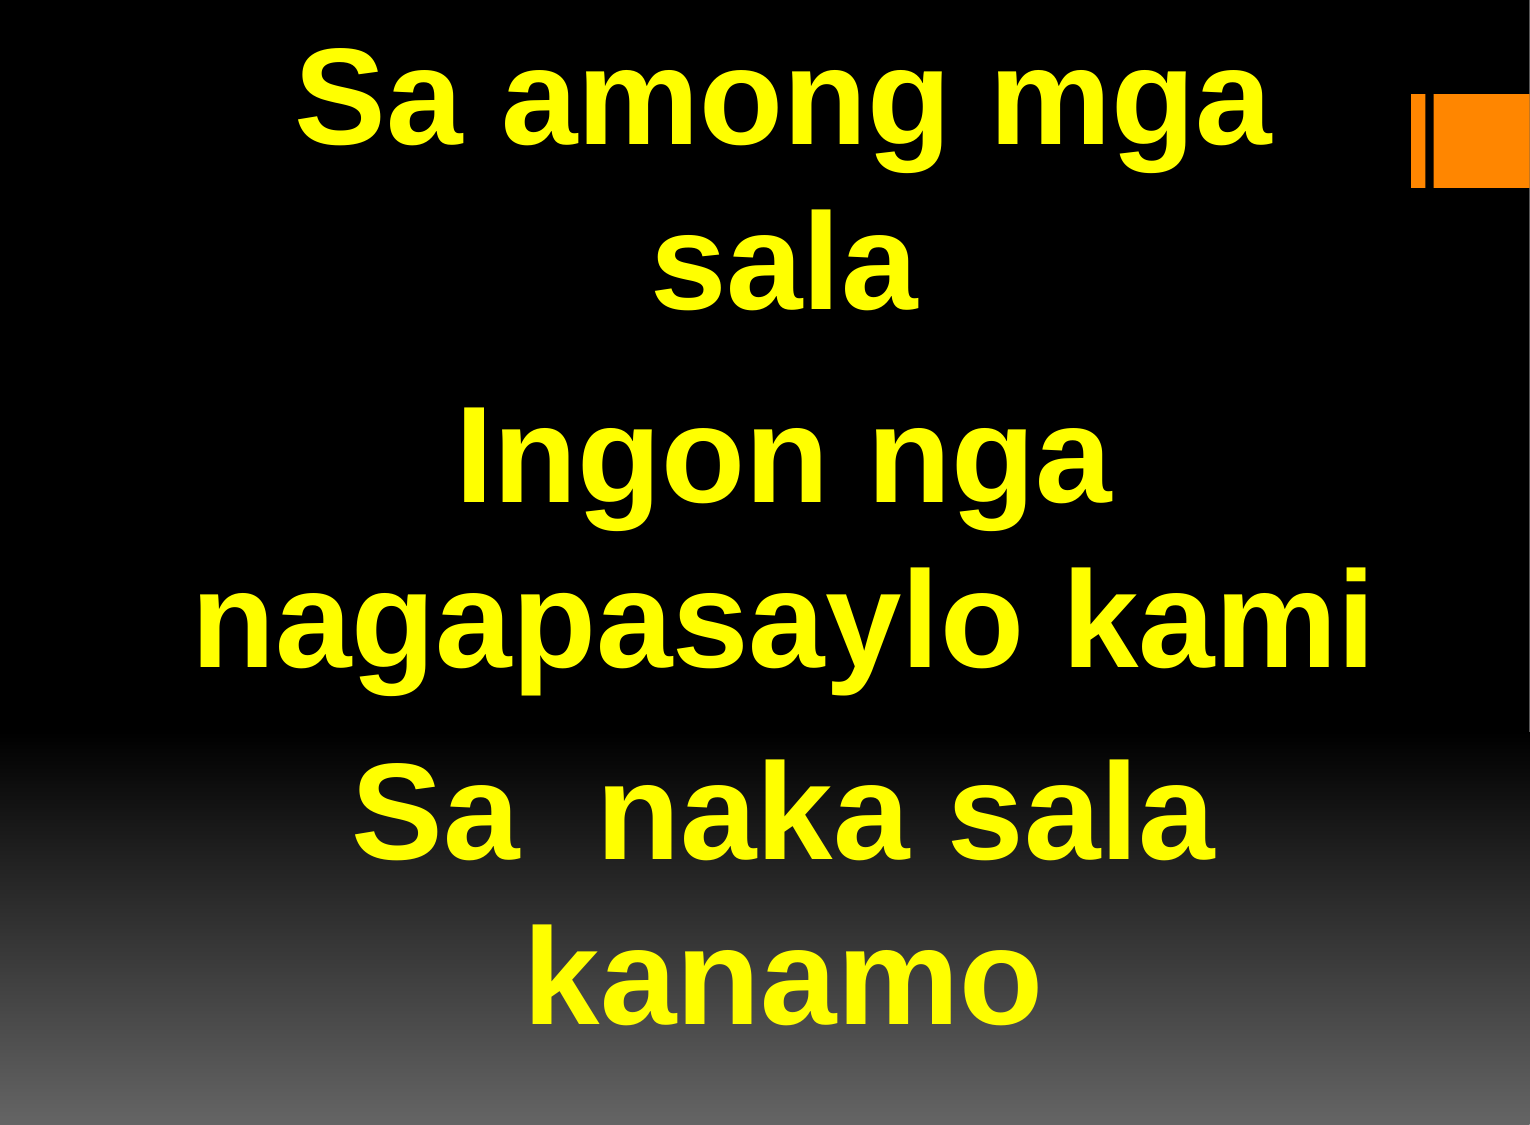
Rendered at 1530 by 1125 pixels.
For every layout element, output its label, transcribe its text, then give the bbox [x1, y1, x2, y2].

subtitle Sa among mga sala Ingon nga nagapasaylo kami Sa naka sala kanamo [126, 0, 1441, 784]
